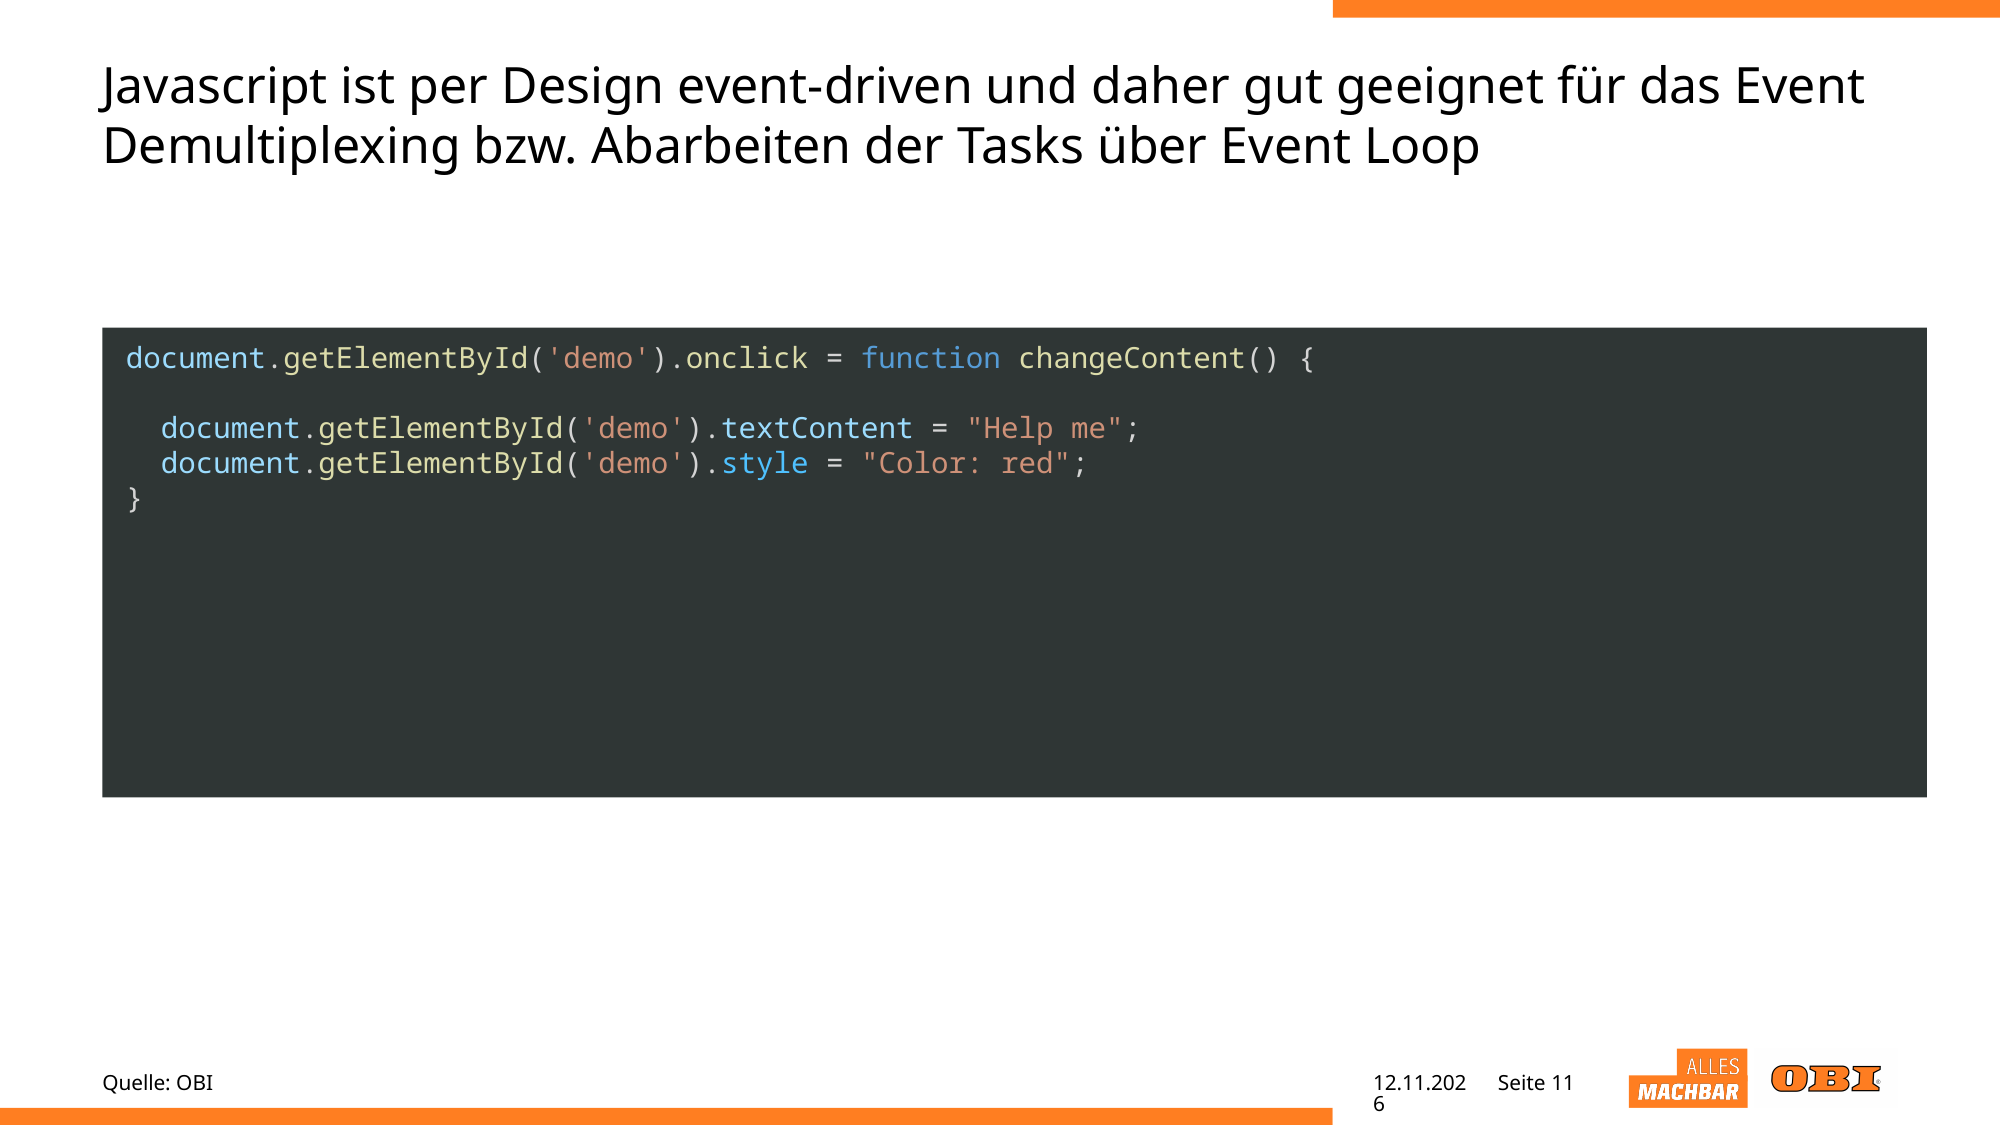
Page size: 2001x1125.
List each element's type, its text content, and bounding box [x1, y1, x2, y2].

slide_number Seite 11 [1497, 1071, 1588, 1097]
picture [1754, 1048, 1898, 1107]
title Javascript ist per Design event-driven und daher gut geeignet für das Event Demultiplexing bzw. Abarbeiten der Tasks über Event Loop [102, 112, 1880, 174]
footer Quelle: OBI [102, 1071, 1271, 1097]
text_box document.getElementById('demo').onclick = function changeContent() { document.getElementById('demo').textContent = "Help me"; document.getElementById('demo').style = "Color: red"; } [101, 327, 1928, 798]
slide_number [1373, 1071, 1475, 1097]
picture [1638, 1058, 1739, 1100]
